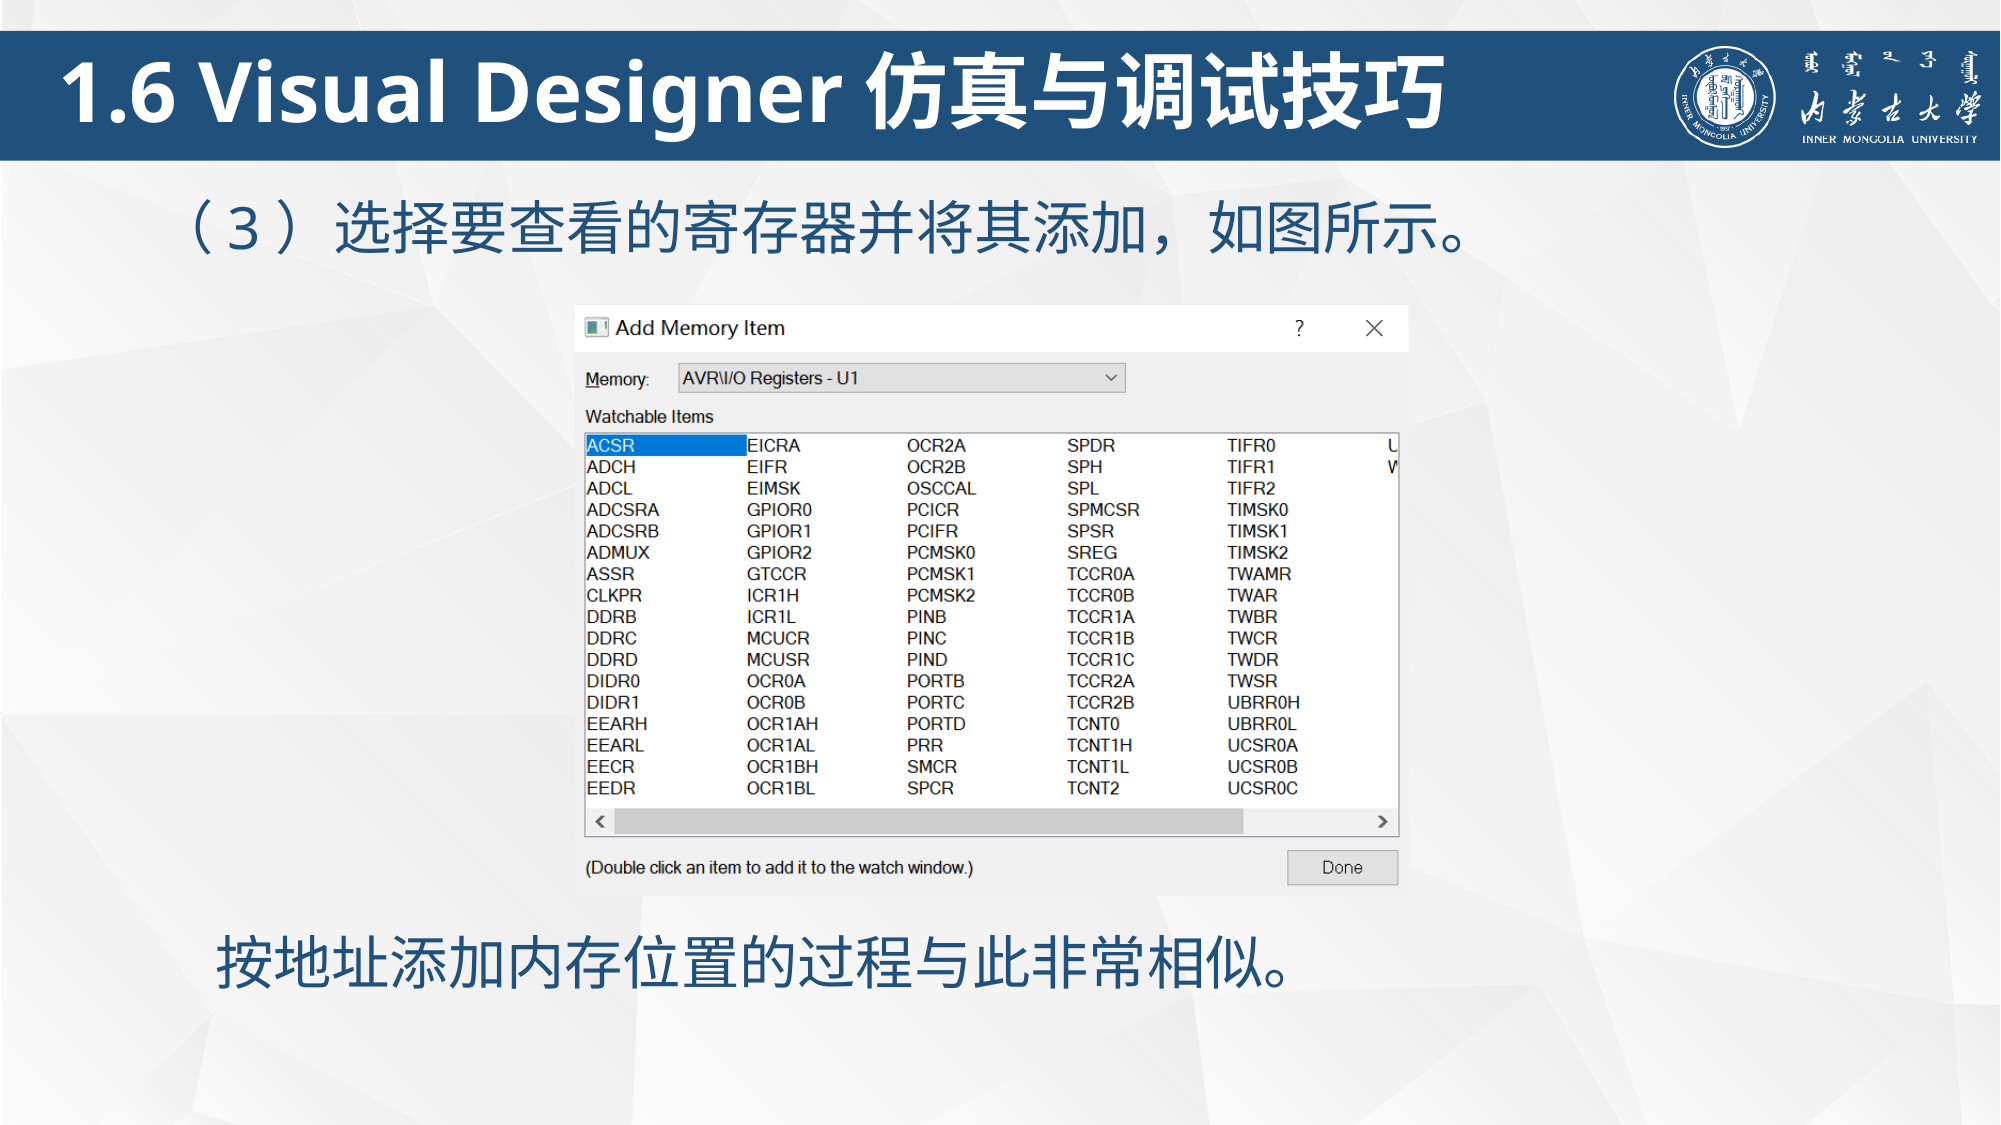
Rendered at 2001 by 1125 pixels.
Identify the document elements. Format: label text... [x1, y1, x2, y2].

list 1.6 Visual Designer仿真与调试技巧 [43, 42, 1503, 148]
text_box 按地址添加内存位置的过程与此非常相似。 [125, 884, 1960, 1004]
picture [1673, 46, 1986, 150]
text_box （3）选择要查看的寄存器并将其添加，如图所示。 [24, 149, 1960, 269]
picture [0, 0, 2001, 1125]
